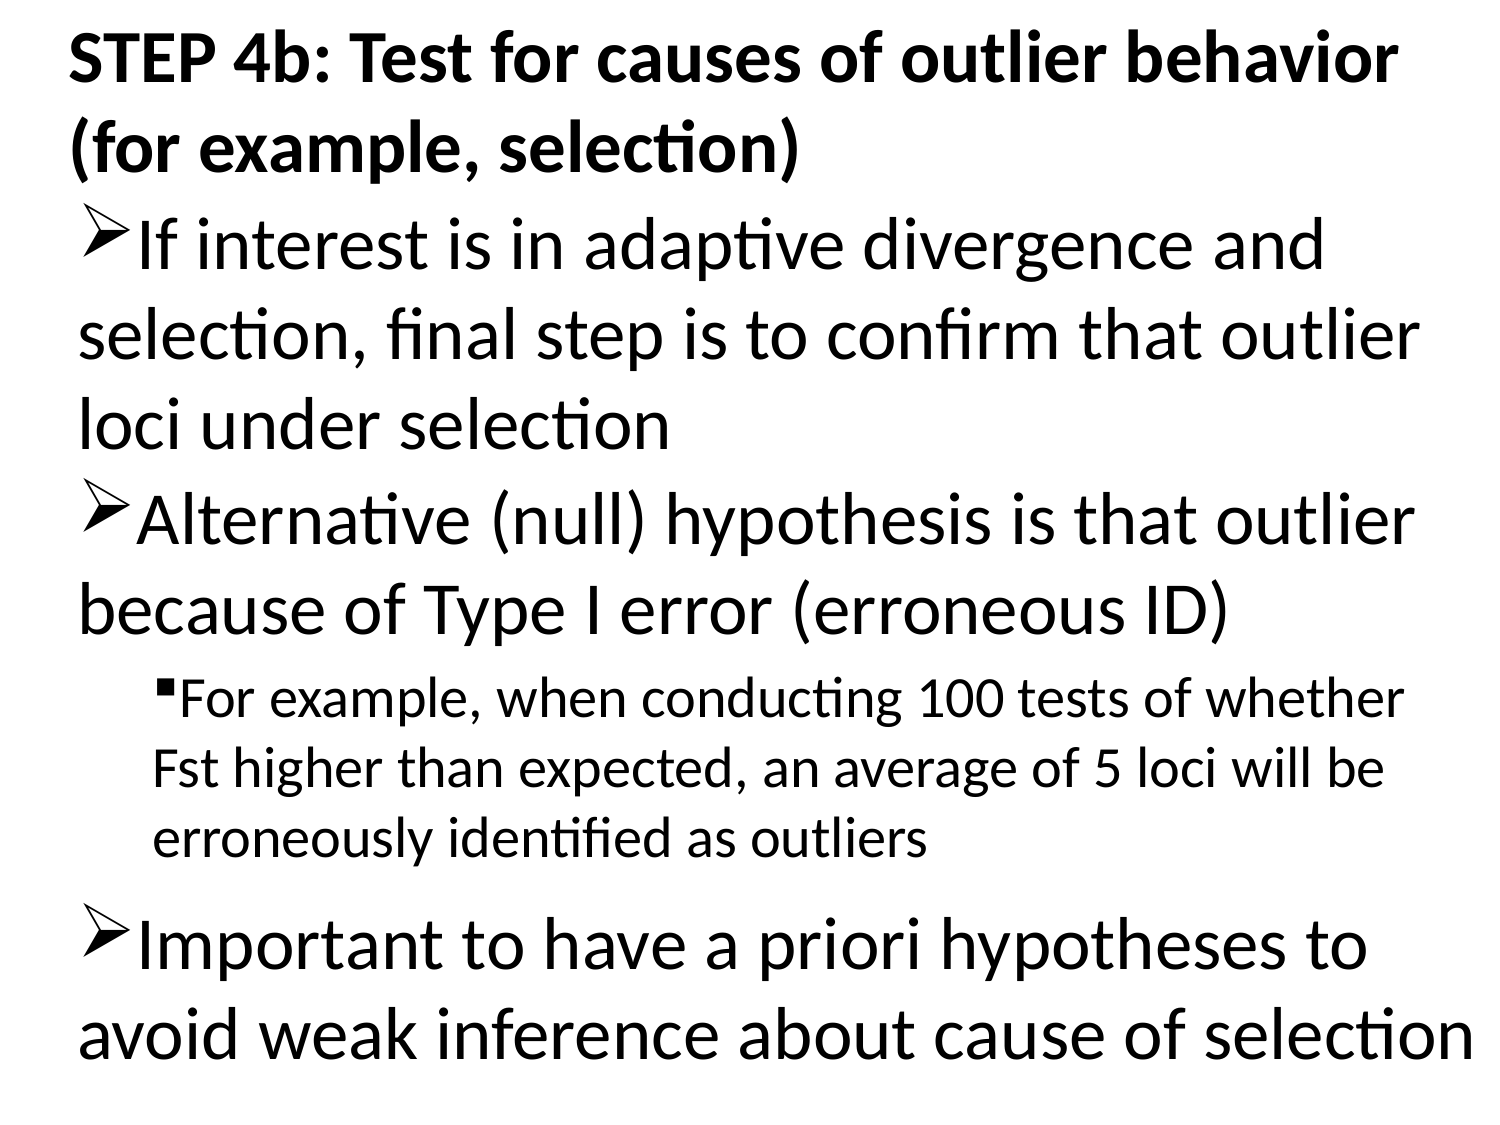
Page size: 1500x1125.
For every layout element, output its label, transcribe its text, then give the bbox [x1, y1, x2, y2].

text_box Alternative (null) hypothesis is that outlier because of Type I error (erroneous ID) [62, 462, 1450, 658]
text_box For example, when conducting 100 tests of whether Fst higher than expected, an average of 5 loci will be erroneously identified as outliers [137, 651, 1438, 877]
text_box Important to have a priori hypotheses to avoid weak inference about cause of selection [62, 887, 1500, 1083]
text_box STEP 4b: Test for causes of outlier behavior (for example, selection) [54, 0, 1475, 195]
text_box If interest is in adaptive divergence and selection, final step is to confirm that outlier loci under selection [62, 187, 1450, 462]
